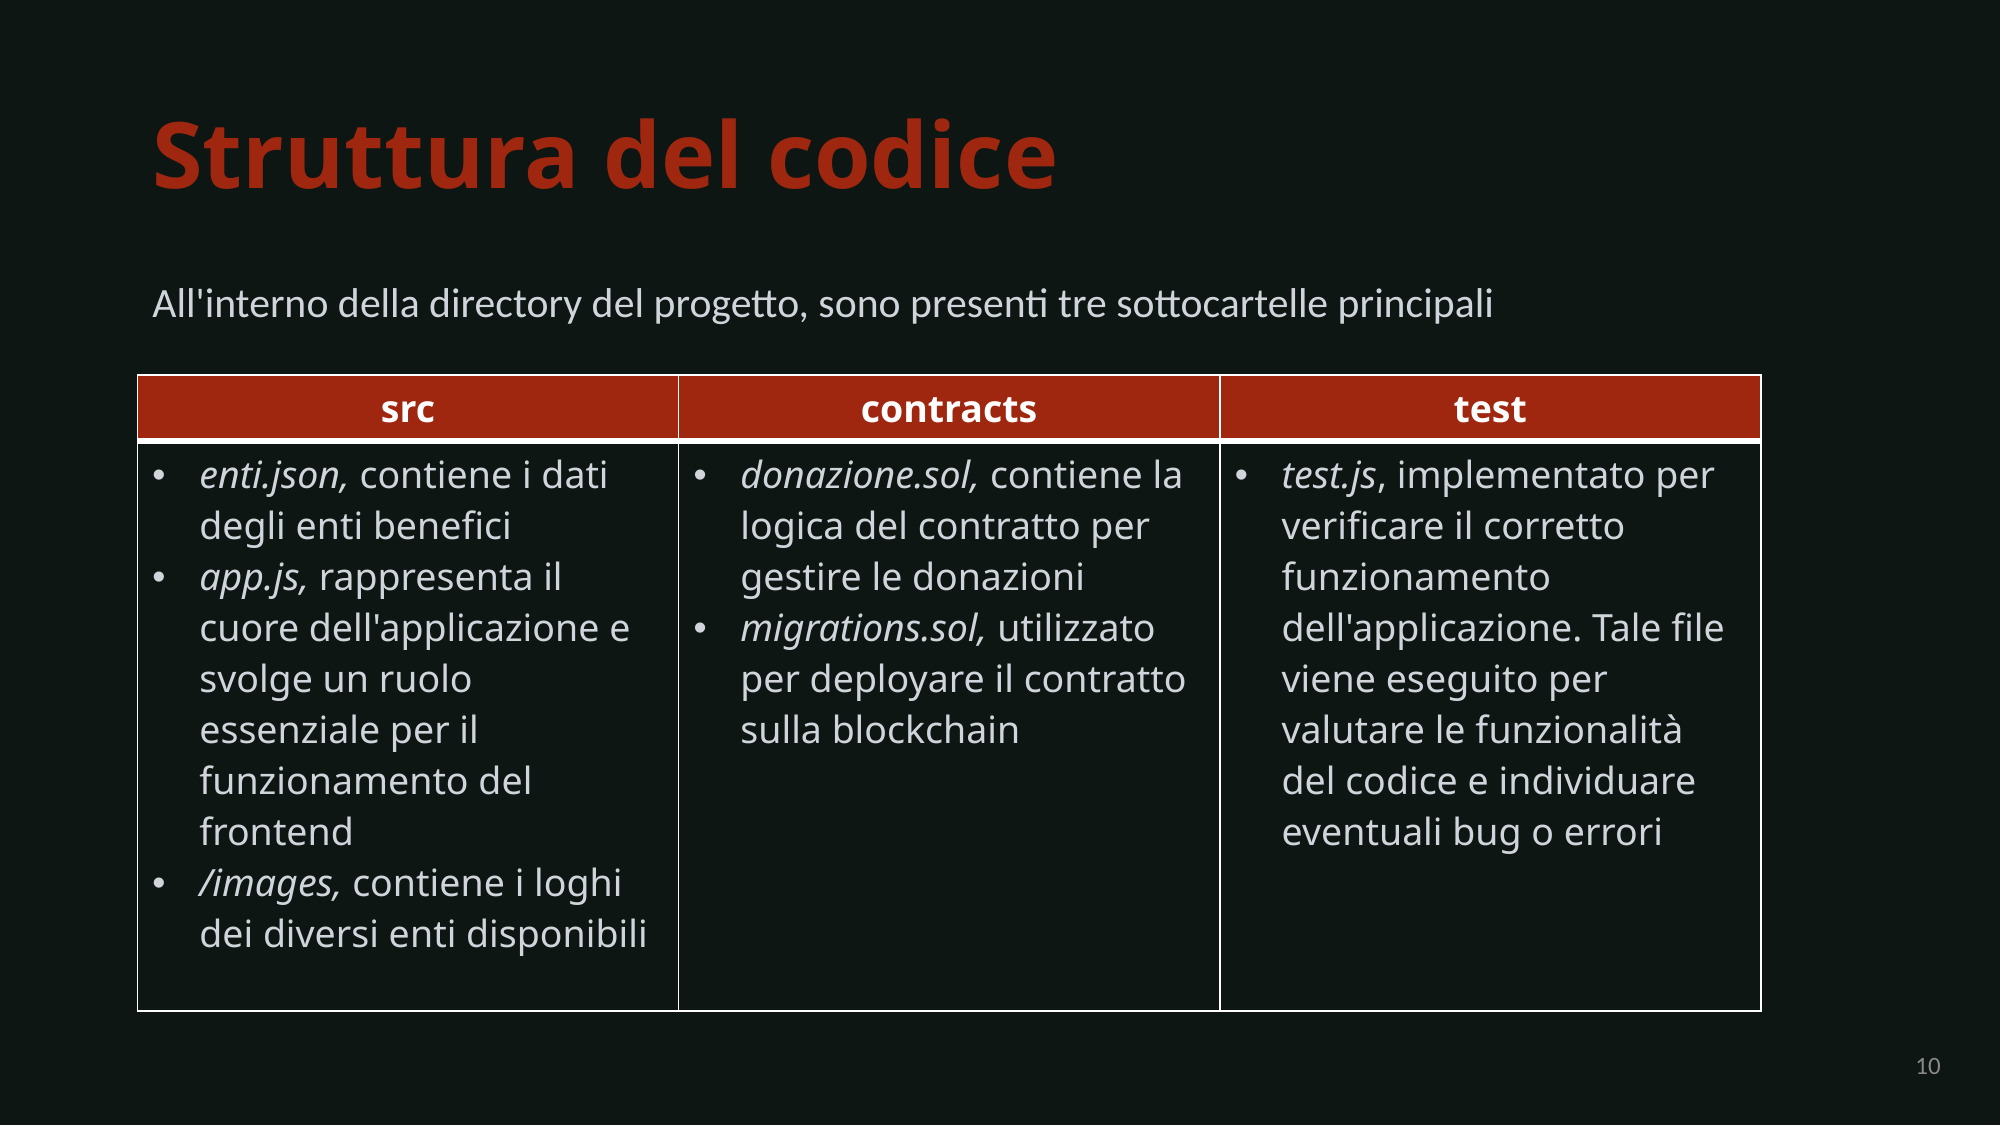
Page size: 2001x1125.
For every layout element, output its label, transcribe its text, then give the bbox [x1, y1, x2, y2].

table_cell enti.json, contiene i dati degli enti benefici app.js, rappresenta il cuore dell'applicazione e svolge un ruolo essenziale per il funzionamento del frontend /images, contiene i loghi dei diversi enti disponibili [138, 444, 678, 1010]
table_cell donazione.sol, contiene la logica del contratto per gestire le donazioni migrations.sol, utilizzato per deployare il contratto sulla blockchain [679, 444, 1219, 1010]
table_cell test.js, implementato per verificare il corretto funzionamento dell'applicazione. Tale file viene eseguito per valutare le funzionalità del codice e individuare eventuali bug o errori [1221, 444, 1760, 1010]
table_header src [138, 376, 678, 438]
table_header contracts [679, 376, 1219, 438]
text_box 10 [1505, 1035, 1956, 1095]
list All'interno della directory del progetto, sono presenti tre sottocartelle principali [137, 273, 1863, 351]
table_header test [1221, 376, 1760, 438]
title Struttura del codice [137, 50, 1863, 268]
